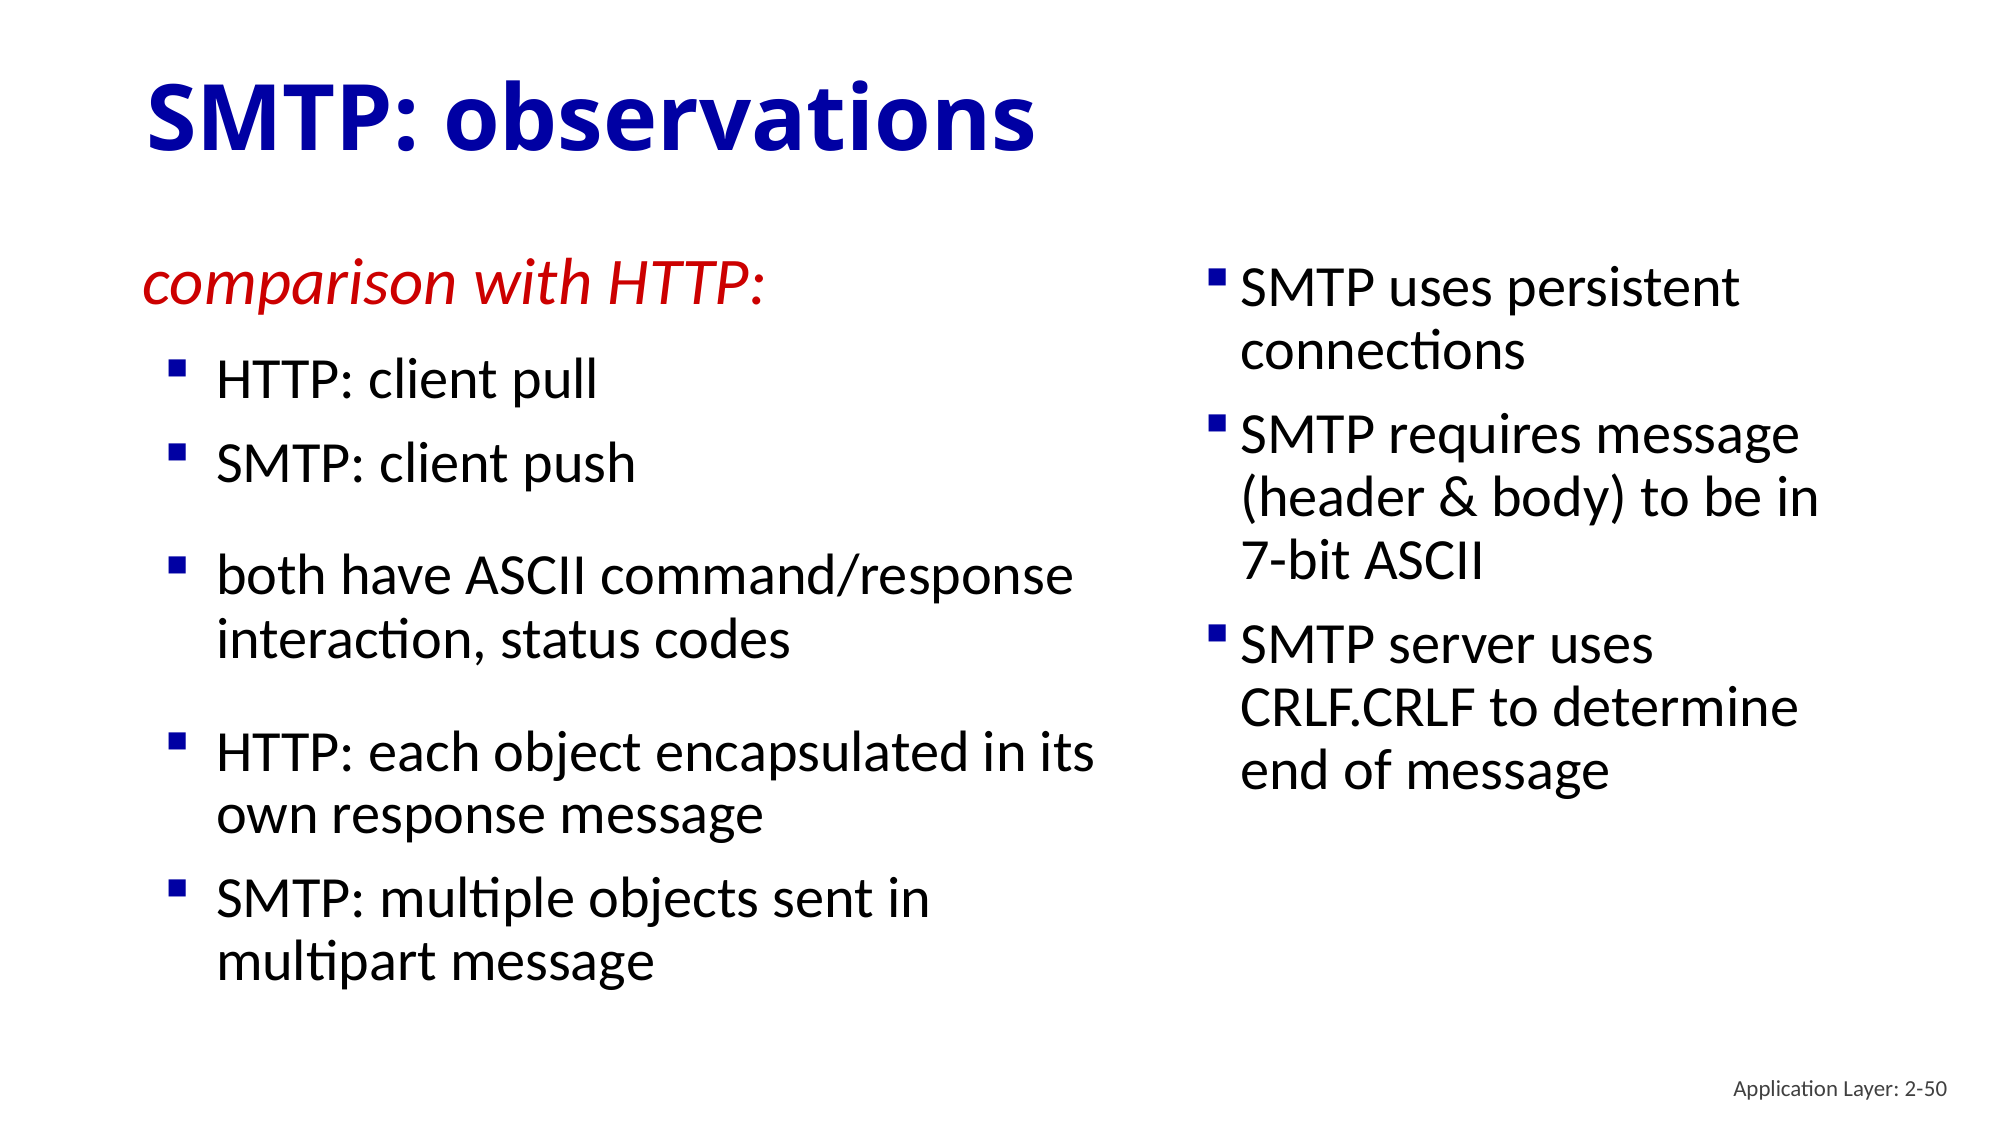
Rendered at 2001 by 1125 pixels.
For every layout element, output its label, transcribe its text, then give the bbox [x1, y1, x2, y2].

slide_number Application Layer: 2-50 [1512, 1056, 1963, 1117]
title SMTP: observations [131, 47, 1856, 195]
text_box comparison with HTTP: HTTP: client pull SMTP: client push both have ASCII command/response interaction, status codes HTTP: each object encapsulated in its own response message SMTP: multiple objects sent in multipart message [106, 239, 1122, 1002]
text_box SMTP uses persistent connections SMTP requires message (header & body) to be in 7-bit ASCII SMTP server uses CRLF.CRLF to determine end of message [1167, 249, 1856, 1012]
